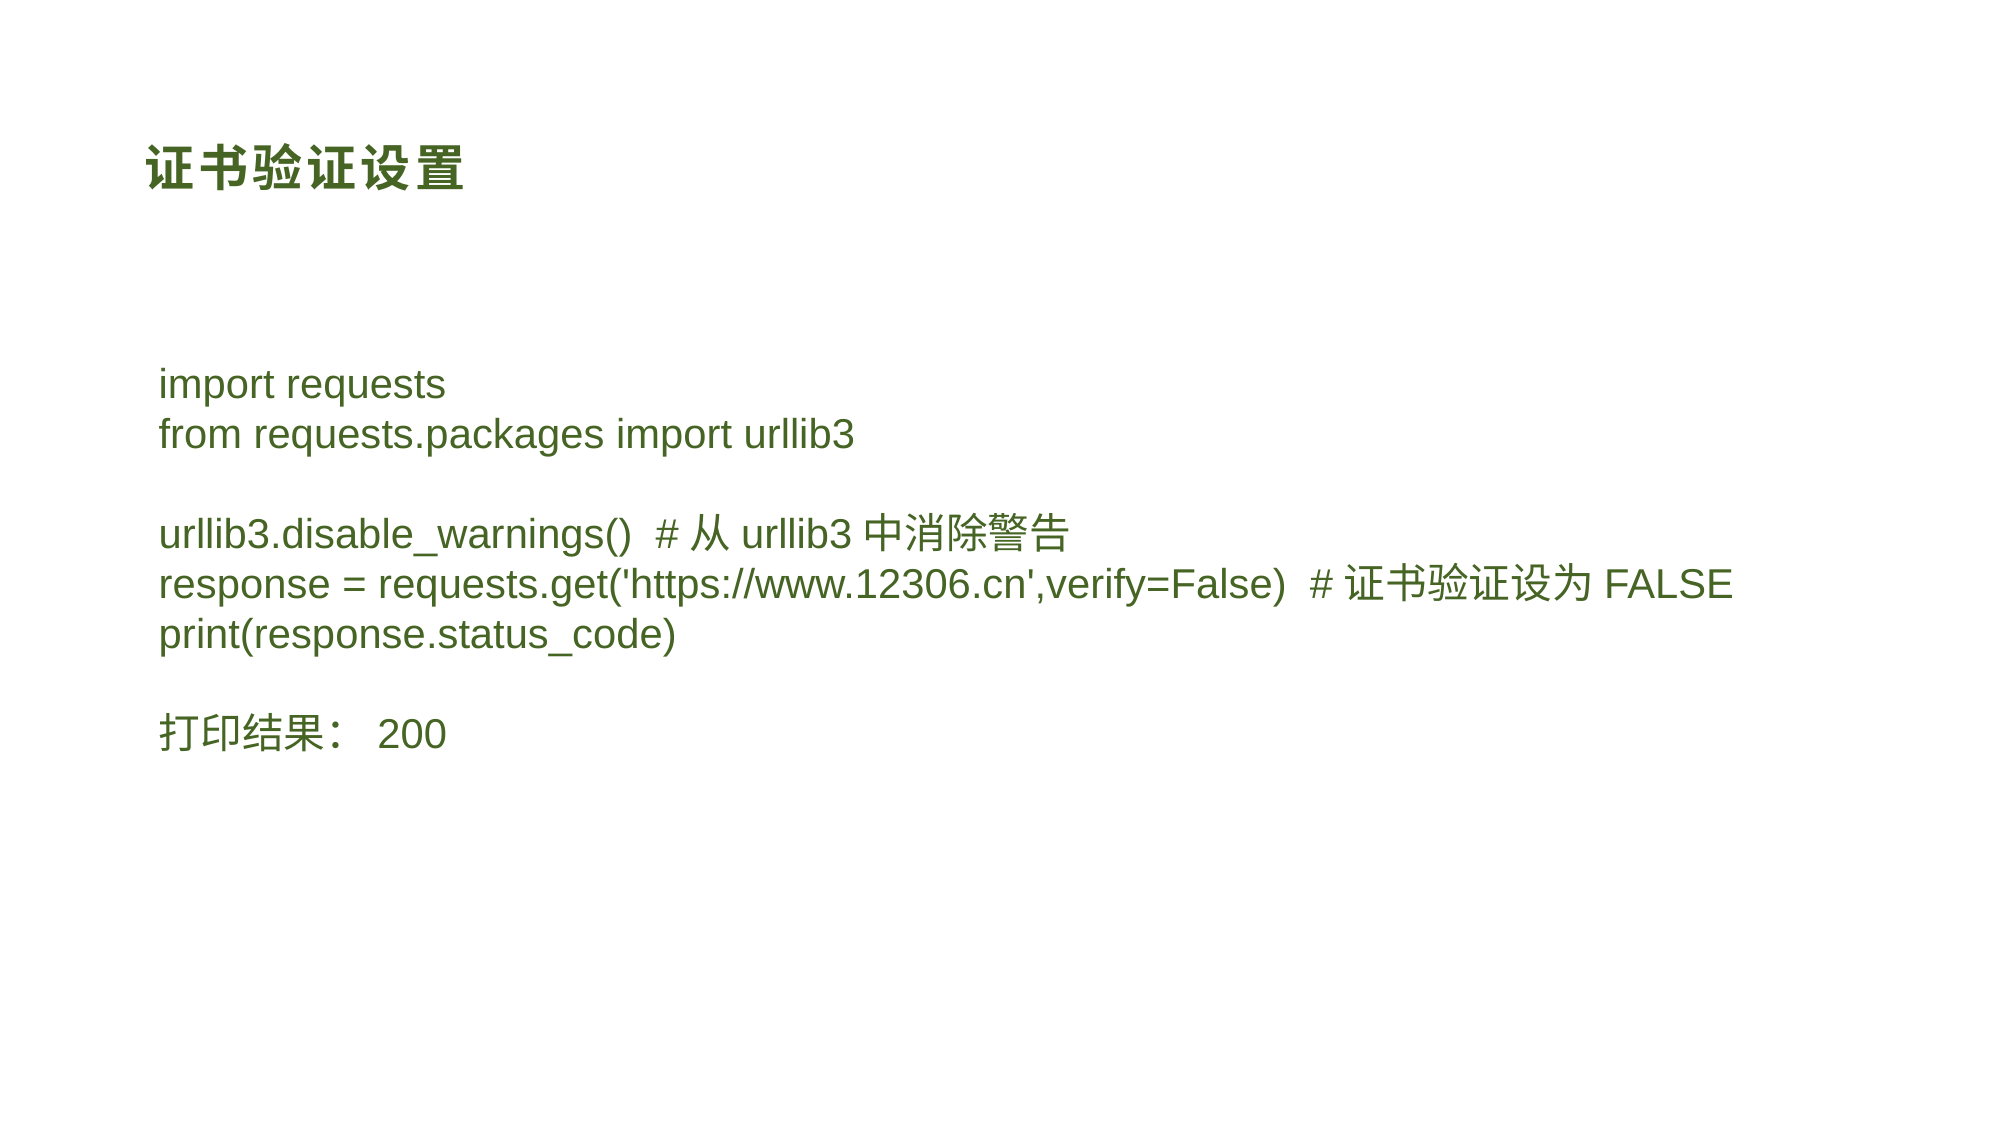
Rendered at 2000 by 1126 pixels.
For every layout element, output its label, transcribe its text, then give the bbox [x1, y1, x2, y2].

title 证书验证设置 [127, 130, 1908, 204]
text_box import requests from requests.packages import urllib3 urllib3.disable_warnings() #从urllib3中消除警告 response = requests.get('https://www.12306.cn',verify=False) #证书验证设为FALSE print(response.status_code) 打印结果：200 [143, 298, 1946, 764]
